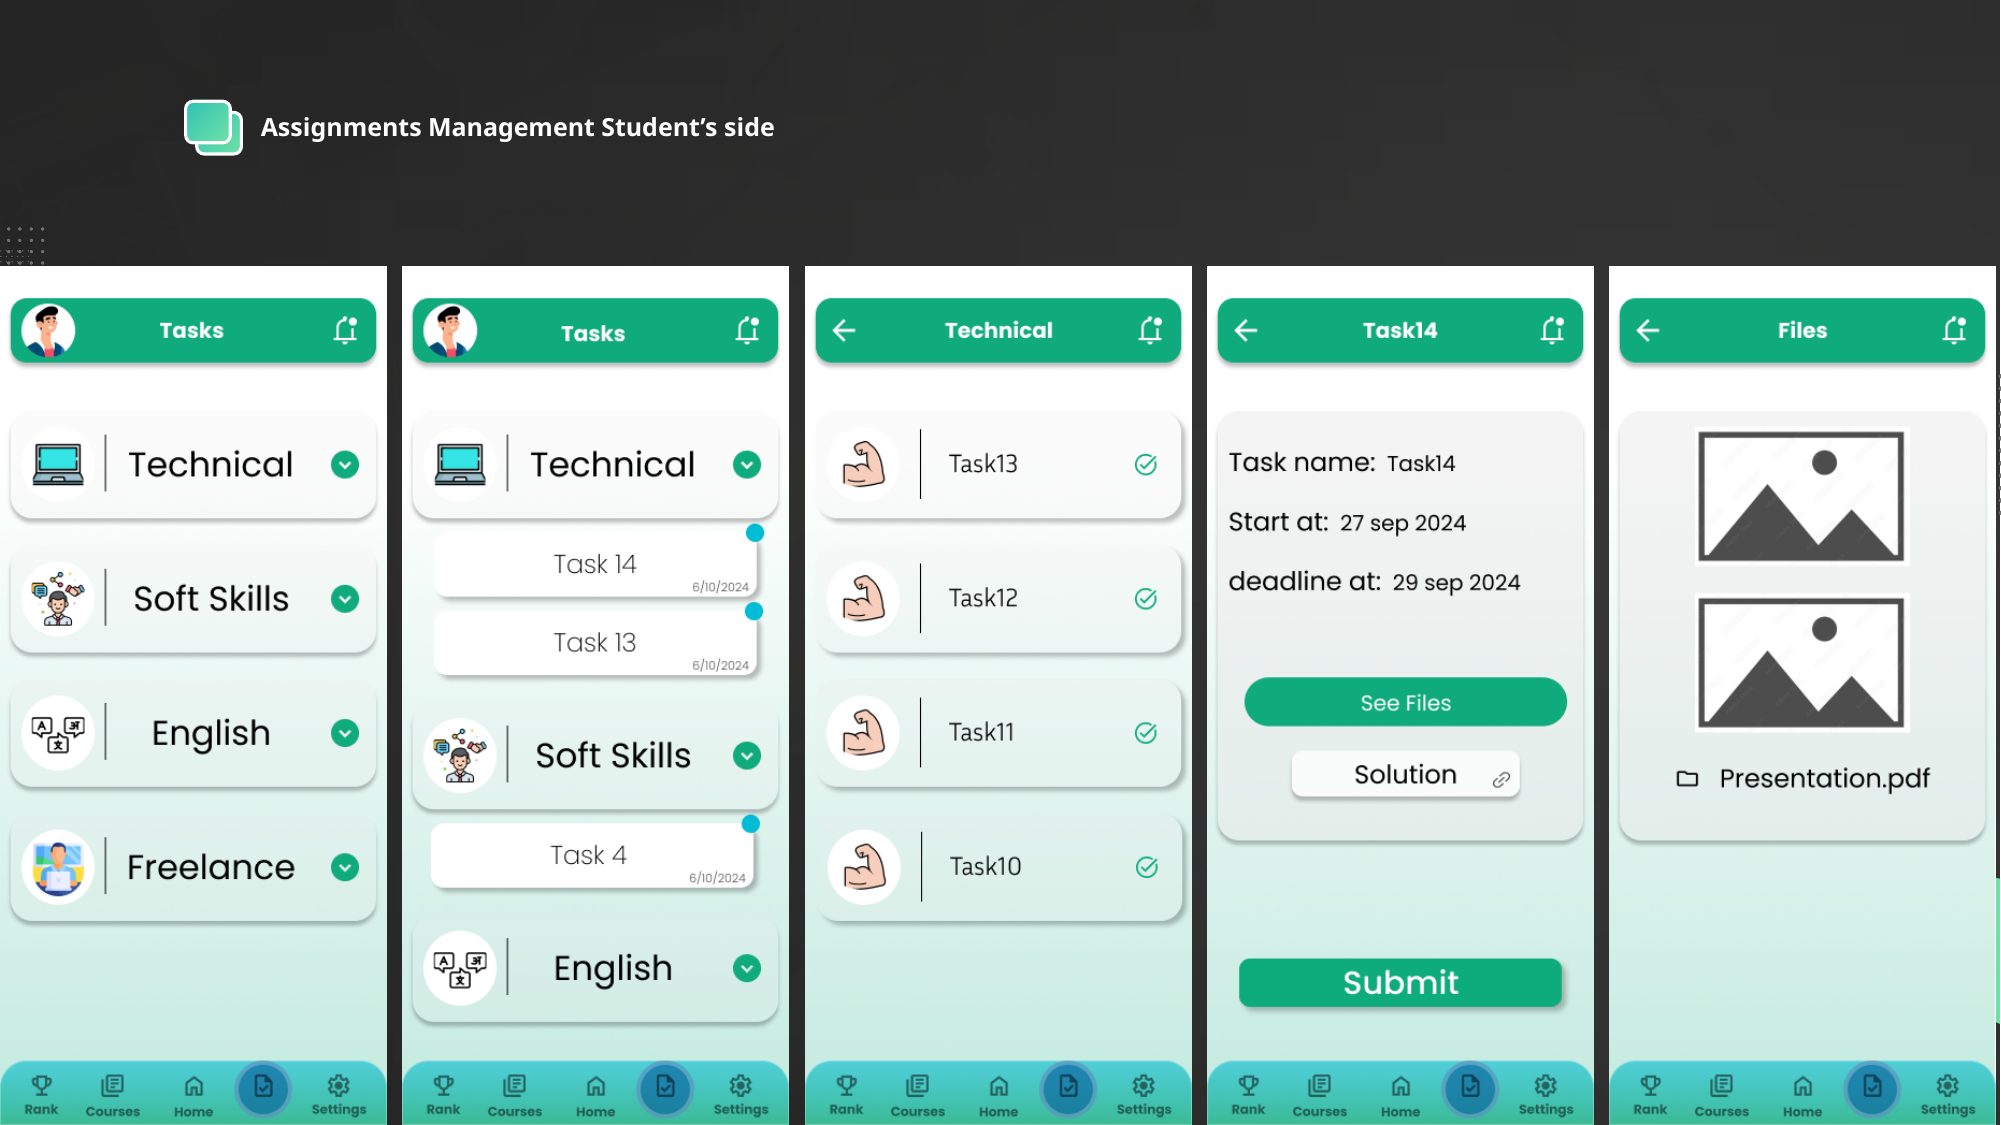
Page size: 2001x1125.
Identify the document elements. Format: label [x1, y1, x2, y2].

picture [0, 0, 2000, 1125]
text_box [185, 100, 242, 155]
